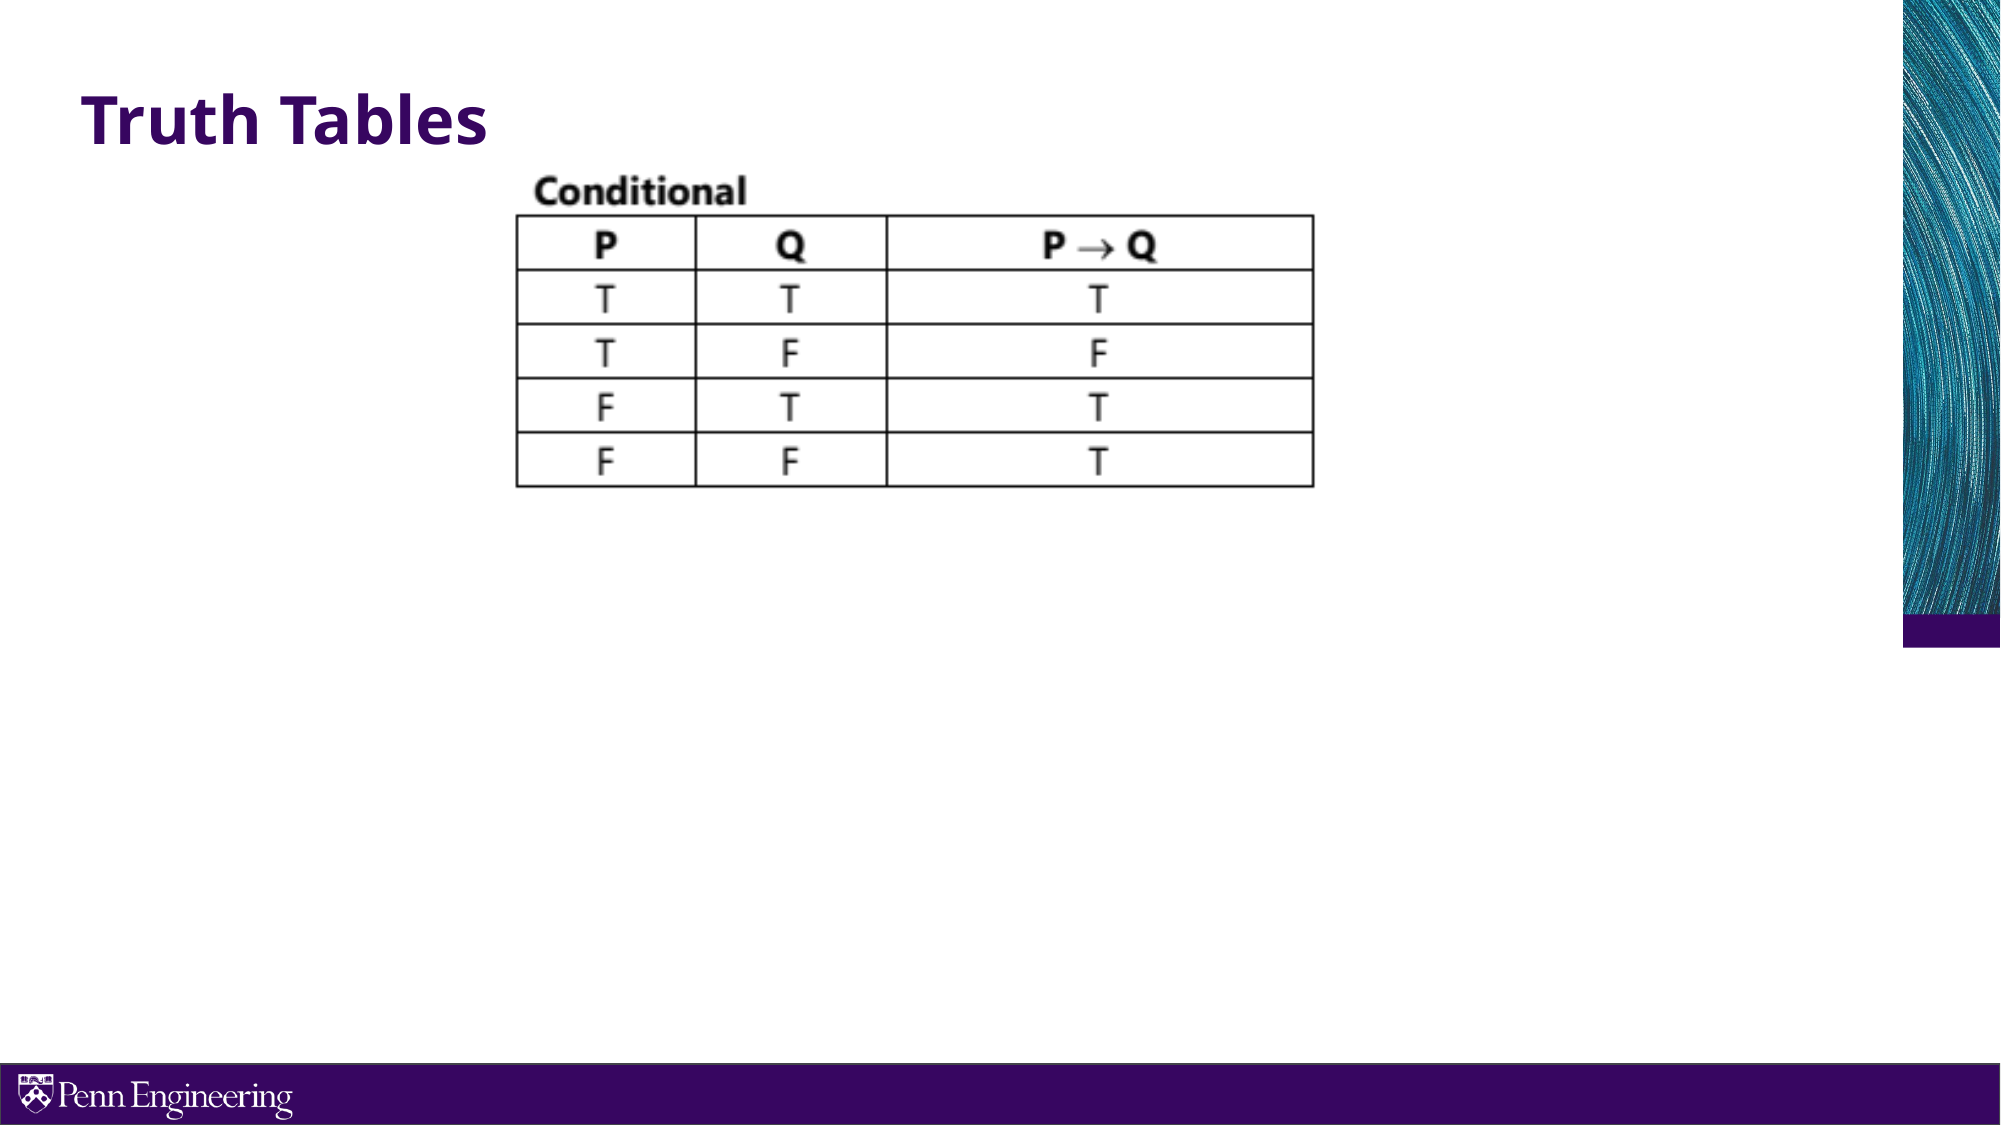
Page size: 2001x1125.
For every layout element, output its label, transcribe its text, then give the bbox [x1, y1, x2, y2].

picture [1903, 341, 1915, 350]
picture [1908, 277, 1920, 293]
picture [1903, 523, 1914, 546]
picture [1949, 13, 1955, 20]
picture [1903, 374, 1908, 384]
picture [1903, 310, 1915, 339]
picture [1989, 0, 2001, 13]
picture [1906, 362, 1912, 370]
picture [8, 1066, 301, 1123]
picture [1913, 321, 1917, 333]
picture [1903, 0, 2001, 618]
picture [1971, 53, 1979, 64]
picture [1962, 39, 1970, 47]
title Truth Tables [65, 59, 1863, 187]
picture [1916, 342, 1921, 352]
picture [492, 139, 1364, 535]
